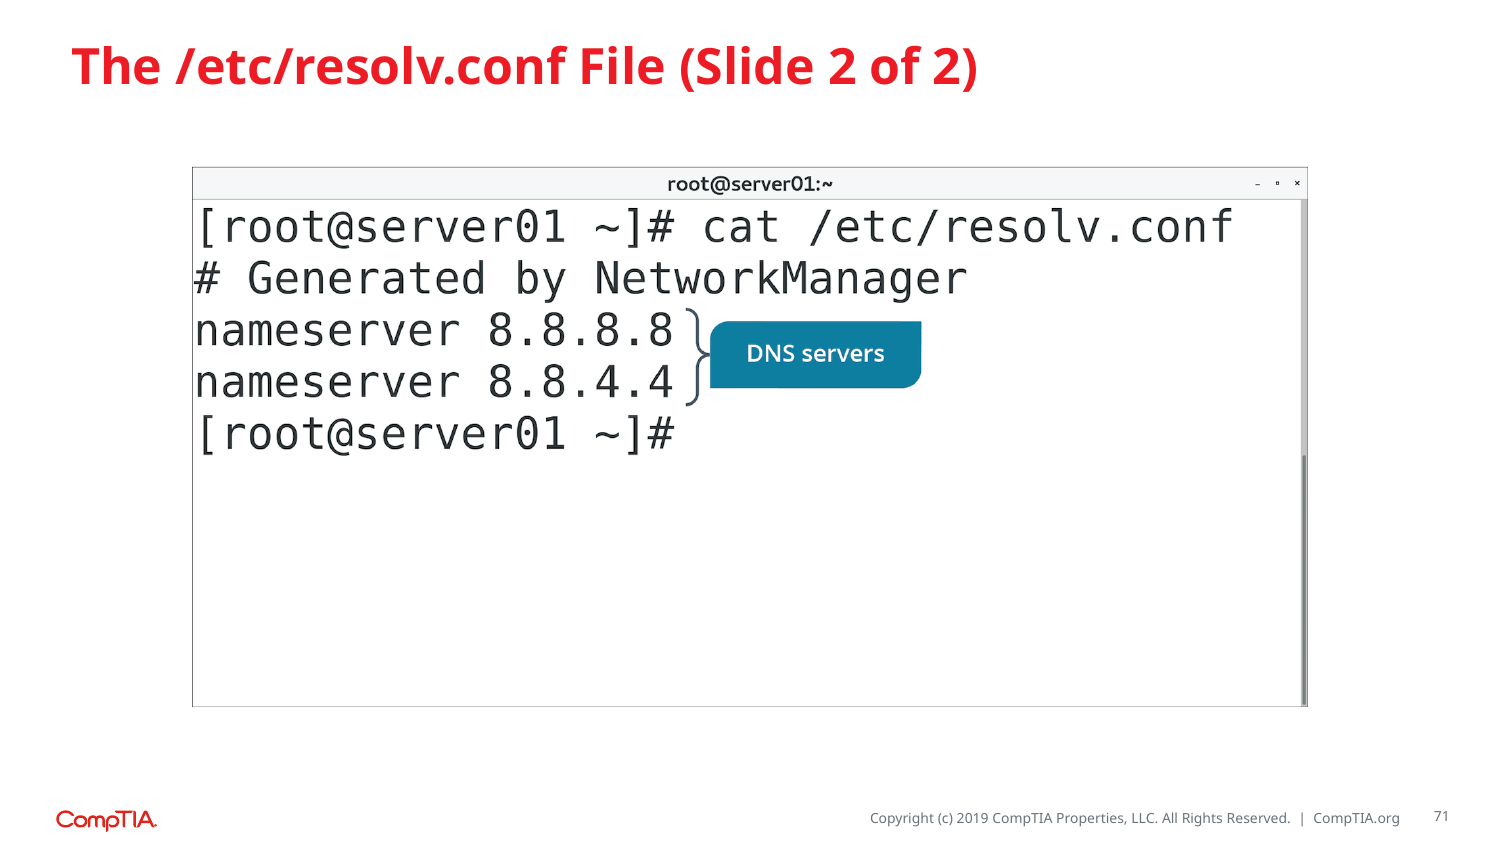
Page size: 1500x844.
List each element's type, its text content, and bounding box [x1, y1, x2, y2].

title The /etc/resolv.conf File (Slide 2 of 2) [56, 12, 1444, 117]
slide_number 71 [1407, 800, 1450, 835]
picture [192, 166, 1308, 707]
